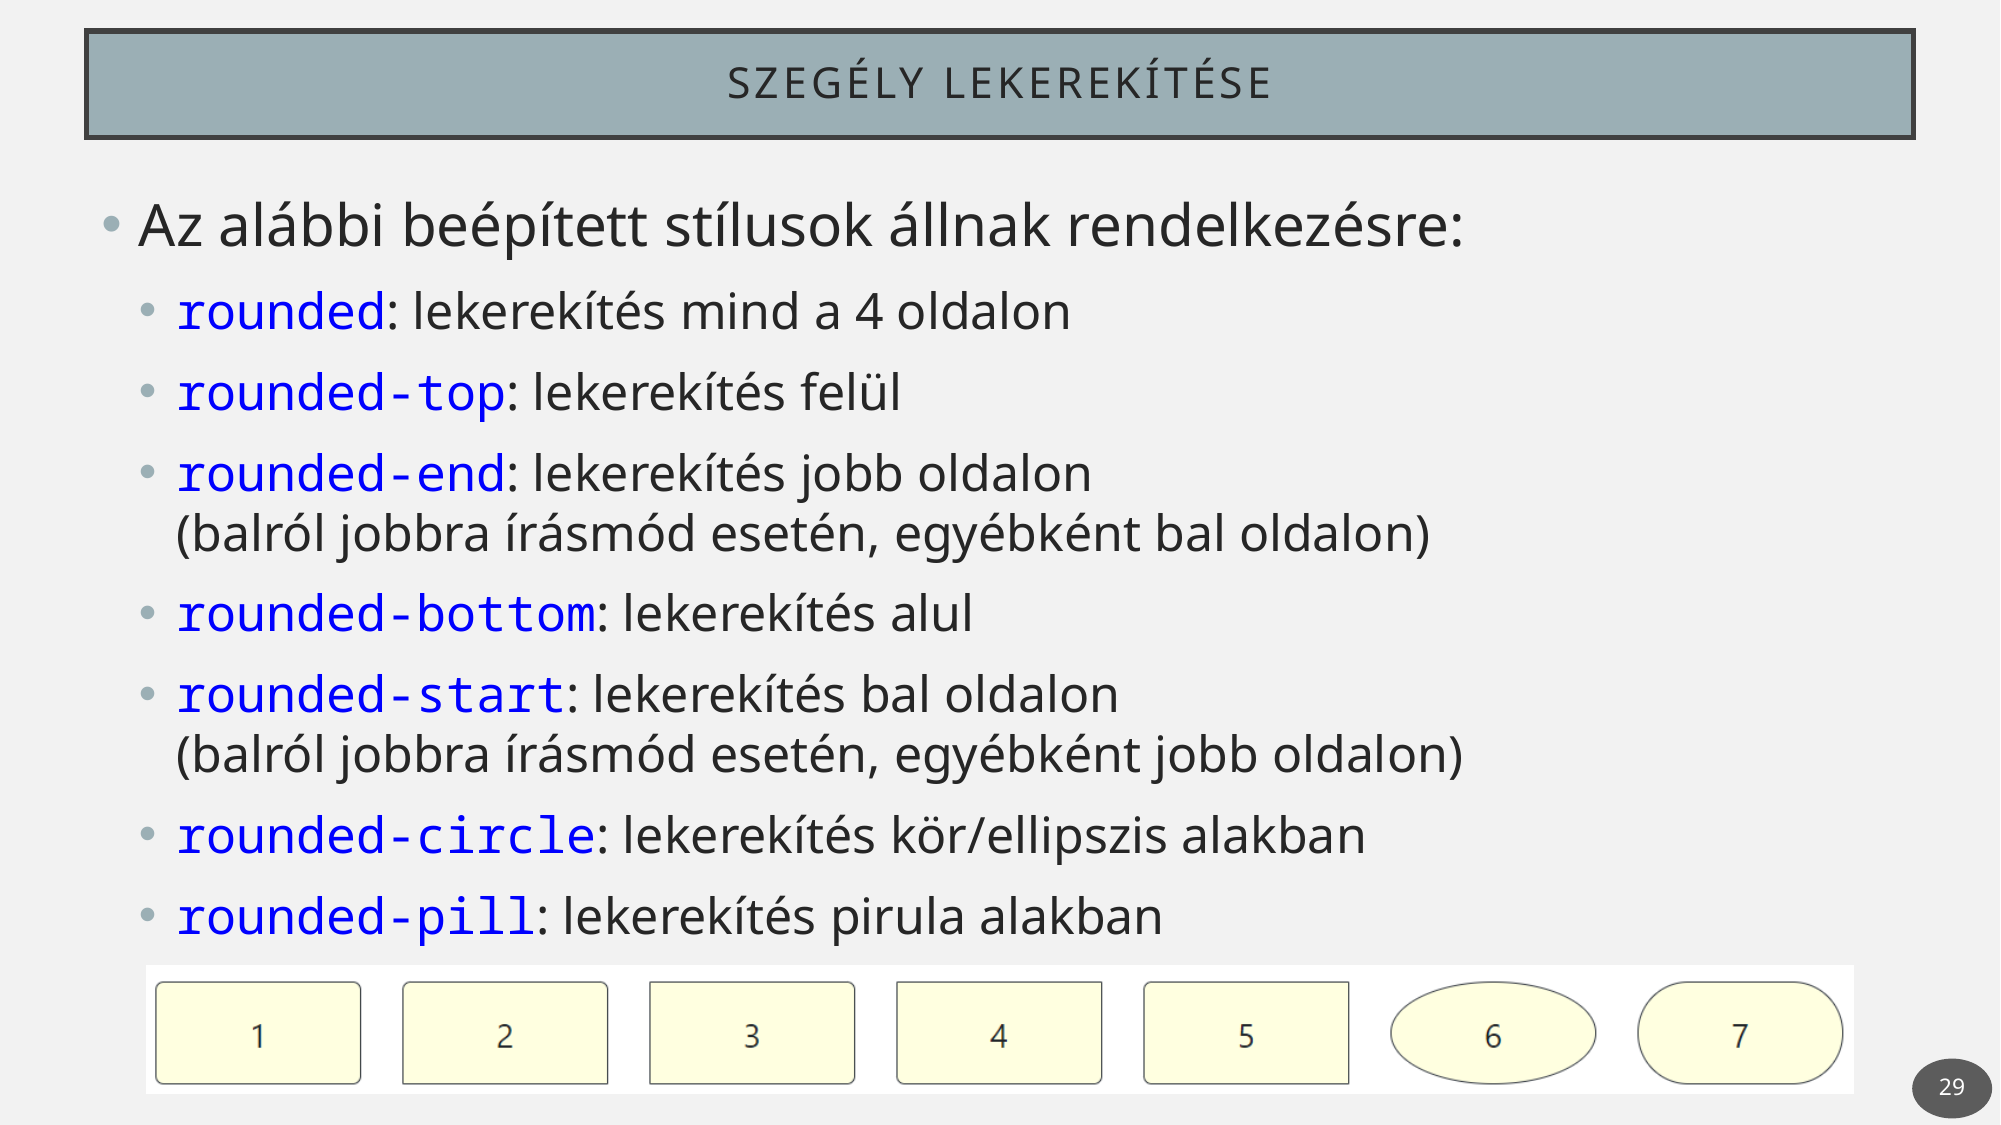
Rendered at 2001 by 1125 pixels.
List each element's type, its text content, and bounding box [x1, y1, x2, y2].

list Az alábbi beépített stílusok állnak rendelkezésre: rounded: lekerekítés mind a 4 oldalon rounded-top: lekerekítés felül rounded-end: lekerekítés jobb oldalon (balról jobbra írásmód esetén, egyébként bal oldalon) rounded-bottom: lekerekítés alul rounded-start: lekerekítés bal oldalon (balról jobbra írásmód esetén, egyébként jobb oldalon) rounded-circle: lekerekítés kör/ellipszis alakban rounded-pill: lekerekítés pirula alakban [86, 181, 1914, 1047]
title Szegély lekerekítése [84, 28, 1916, 140]
slide_number 29 [1912, 1058, 1993, 1119]
picture [146, 965, 1854, 1094]
